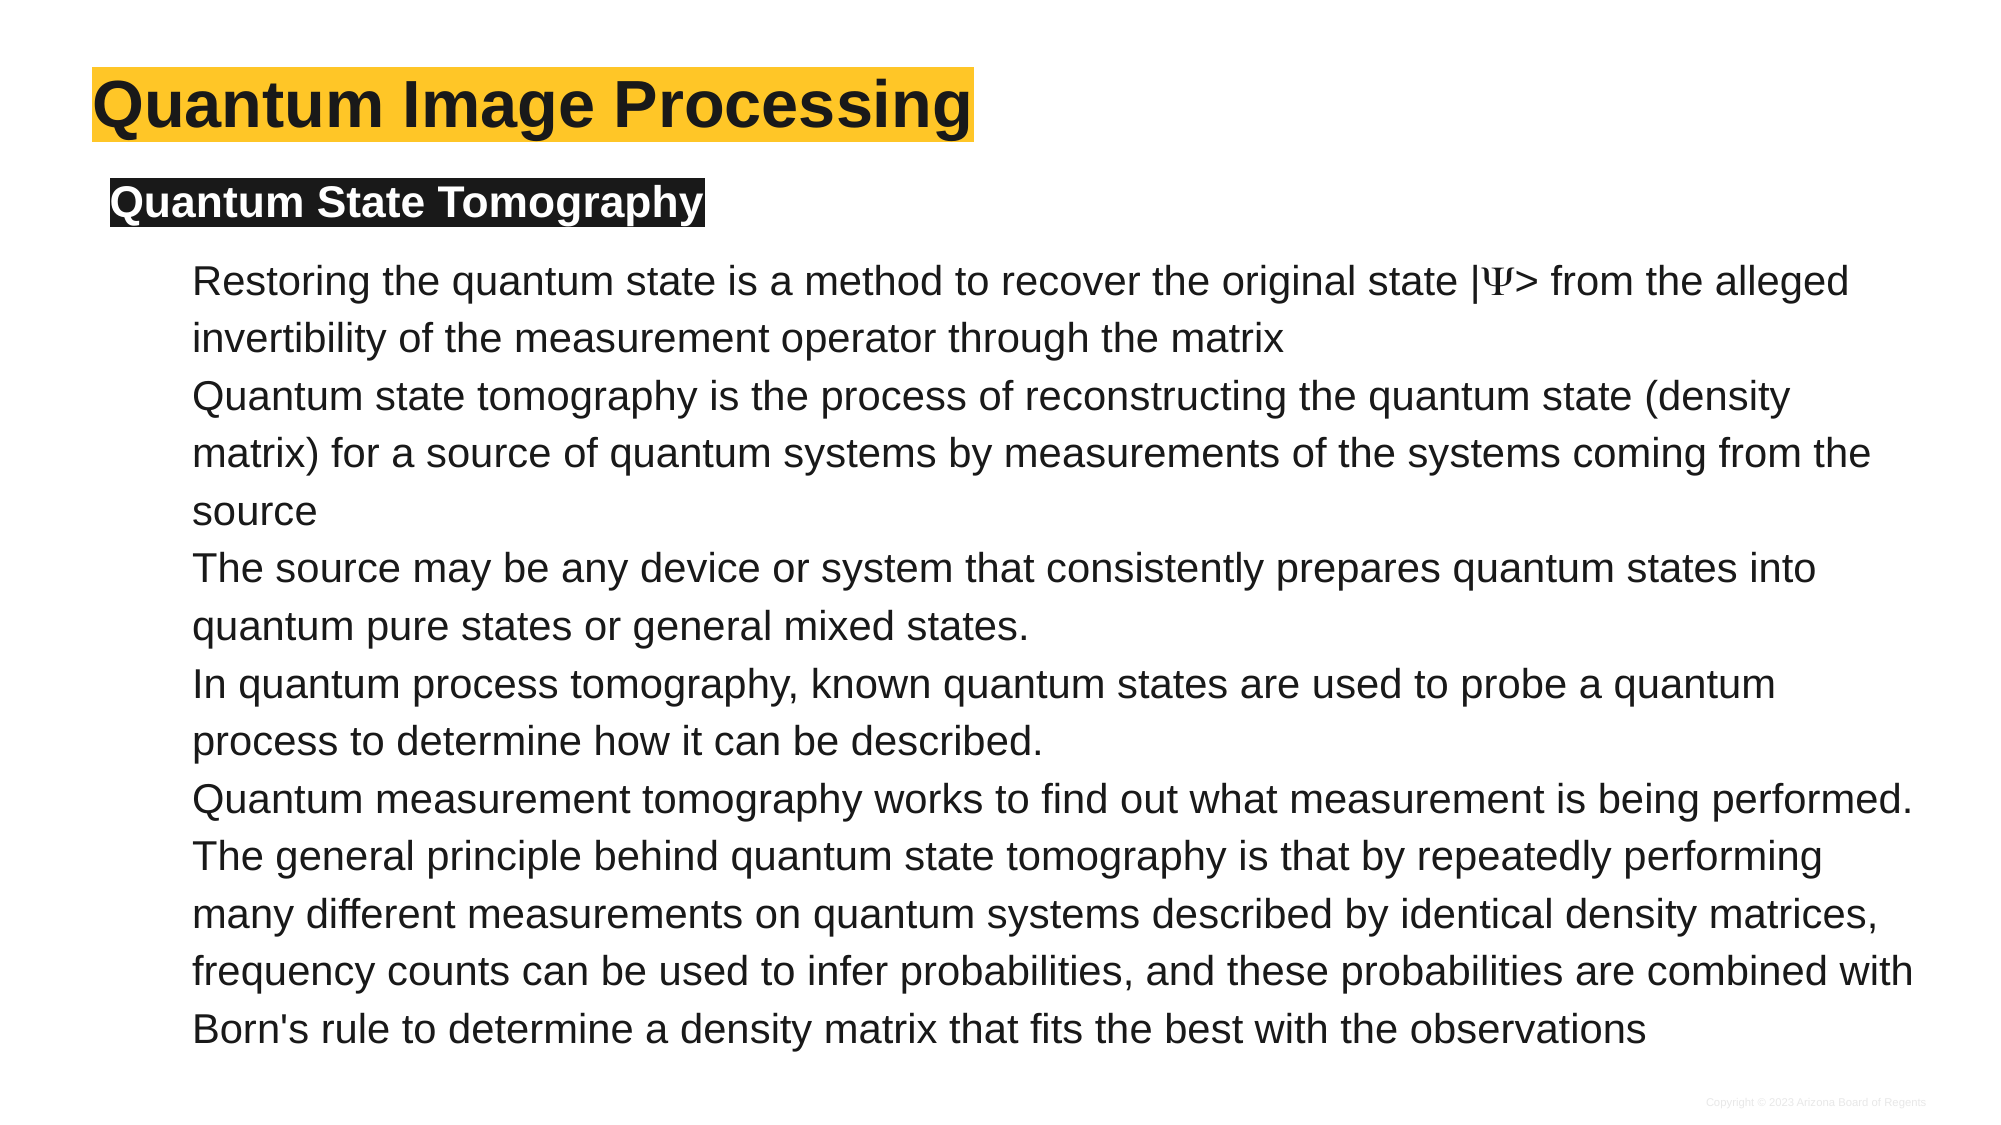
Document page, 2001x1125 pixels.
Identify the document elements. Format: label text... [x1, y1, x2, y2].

title Quantum Image Processing [92, 69, 1932, 166]
subtitle Quantum State Tomography [92, 165, 1927, 228]
list Restoring the quantum state is a method to recover the original state |Y> from the alleged invertibility of the measurement operator through the matrix Quantum state tomography is the process of reconstructing the quantum state (density matrix) for a source of quantum systems by measurements of the systems coming from the source The source may be any device or system that consistently prepares quantum states into quantum pure states or general mixed states. In quantum process tomography, known quantum states are used to probe a quantum process to determine how it can be described. Quantum measurement tomography works to find out what measurement is being performed. The general principle behind quantum state tomography is that by repeatedly performing many different measurements on quantum systems described by identical density matrices, frequency counts can be used to infer probabilities, and these probabilities are combined with Born's rule to determine a density matrix that fits the best with the observations [92, 246, 1926, 1056]
